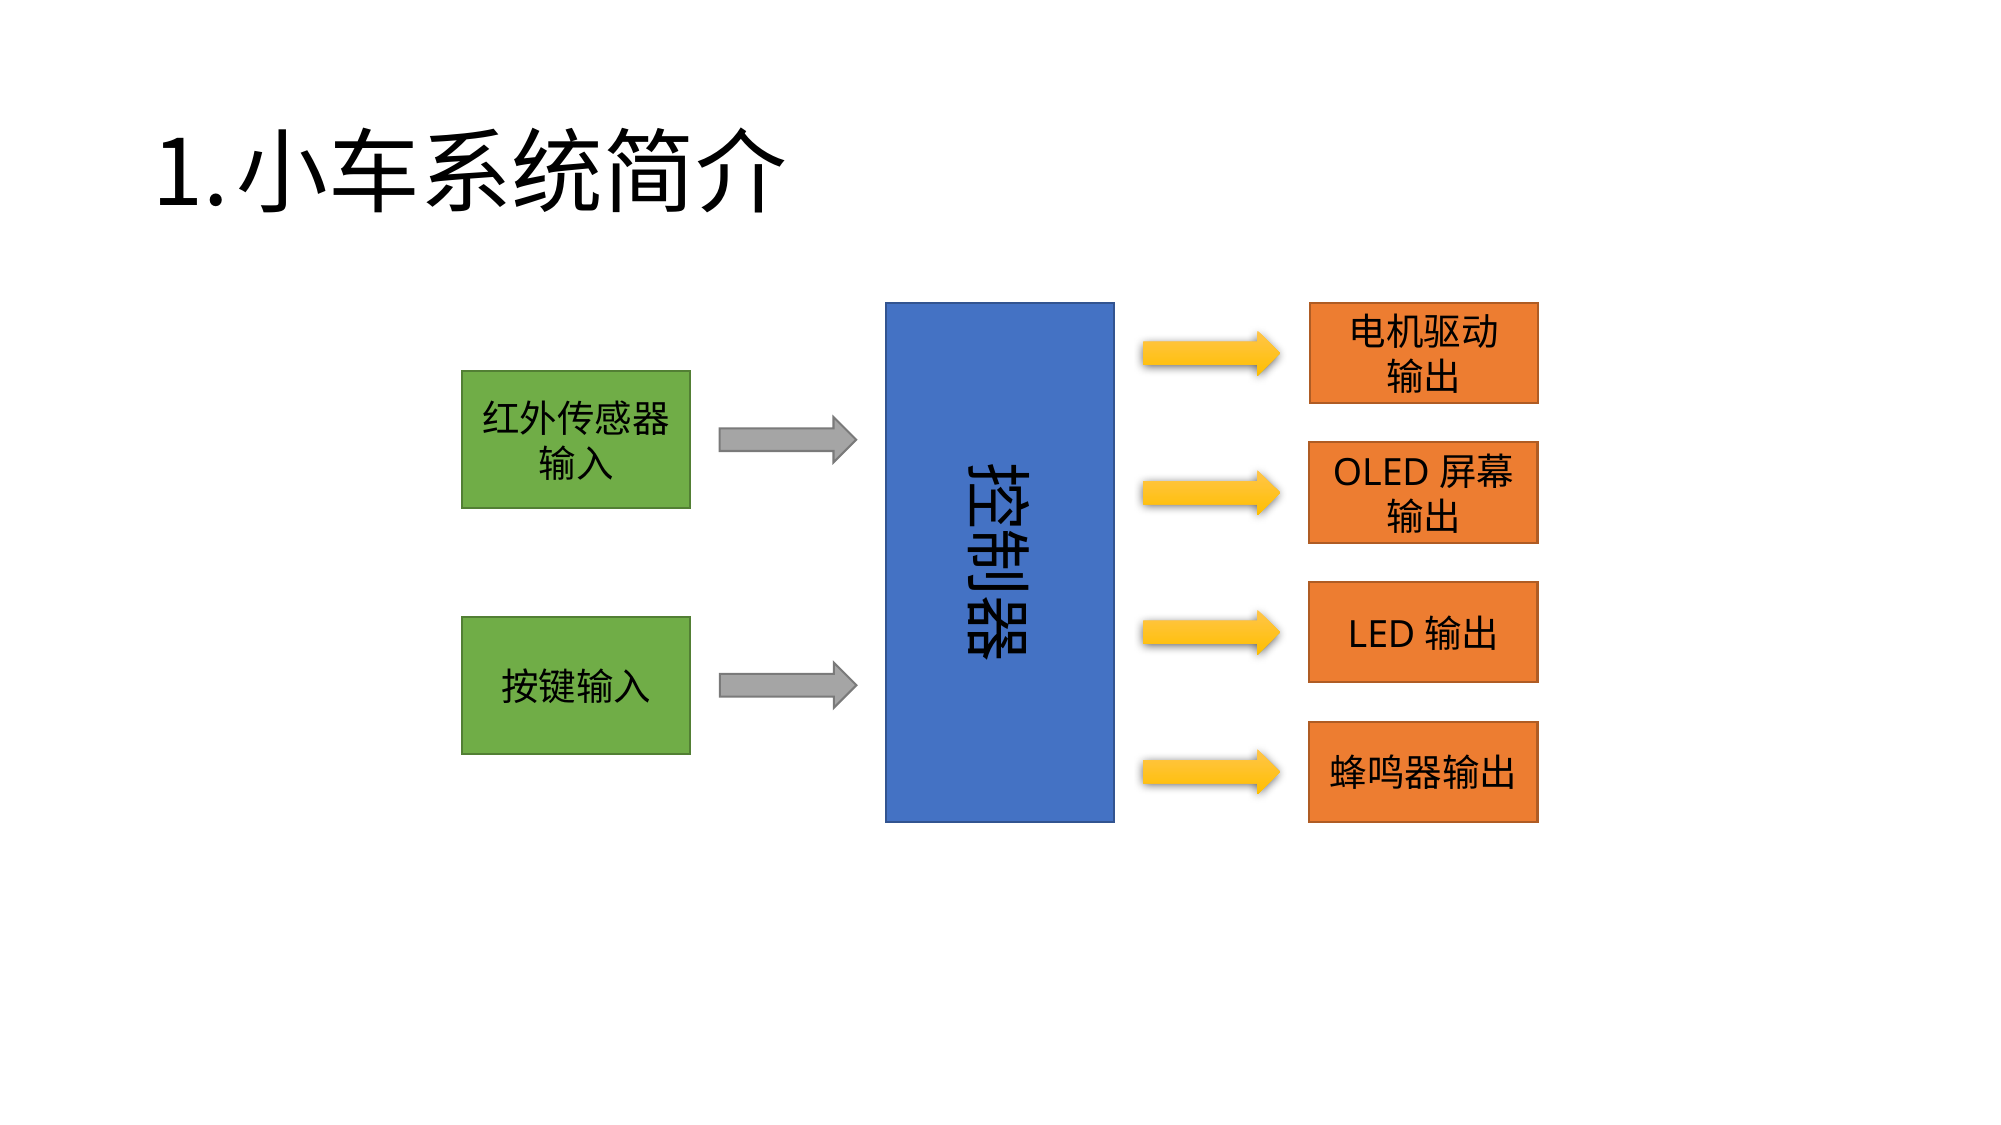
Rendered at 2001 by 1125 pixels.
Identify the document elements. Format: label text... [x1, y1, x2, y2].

title 小车系统简介 [137, 59, 1863, 278]
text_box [461, 302, 1539, 822]
